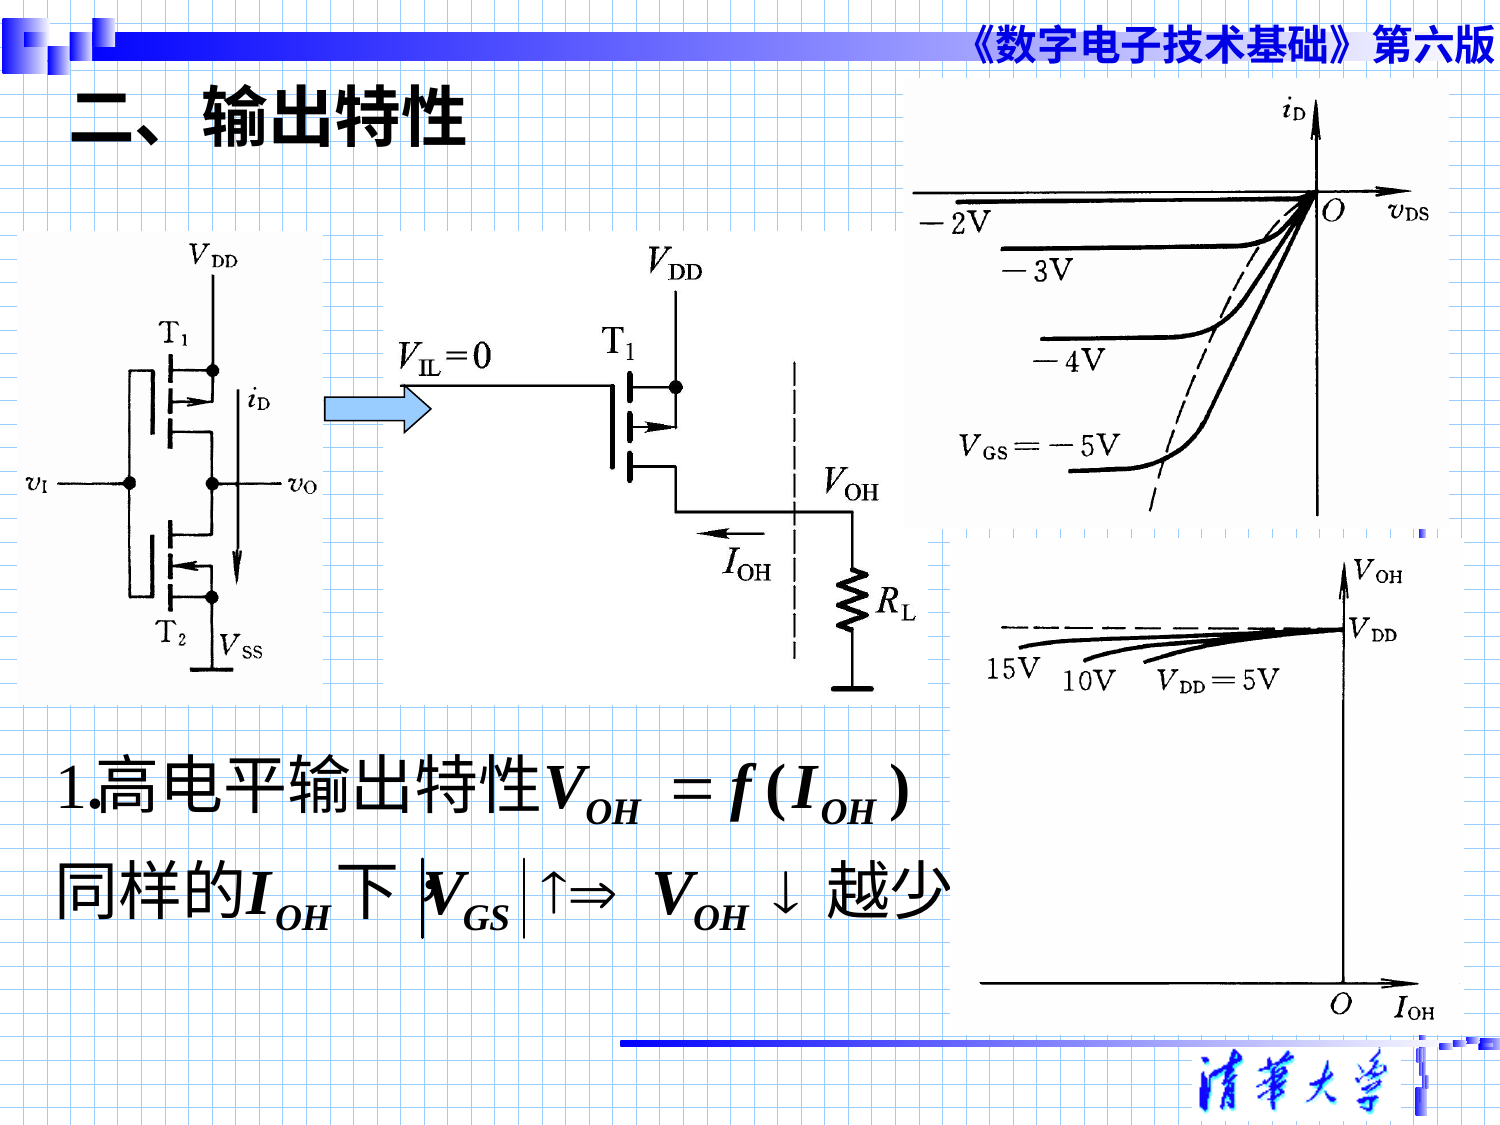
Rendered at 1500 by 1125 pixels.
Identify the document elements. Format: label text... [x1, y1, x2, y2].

text_box [328, 397, 378, 421]
picture [1192, 1046, 1401, 1121]
title 二、输出特性 [53, 42, 1404, 188]
picture [383, 231, 928, 705]
picture [950, 538, 1465, 1036]
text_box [17, 231, 323, 705]
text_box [903, 77, 1449, 529]
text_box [52, 739, 945, 954]
